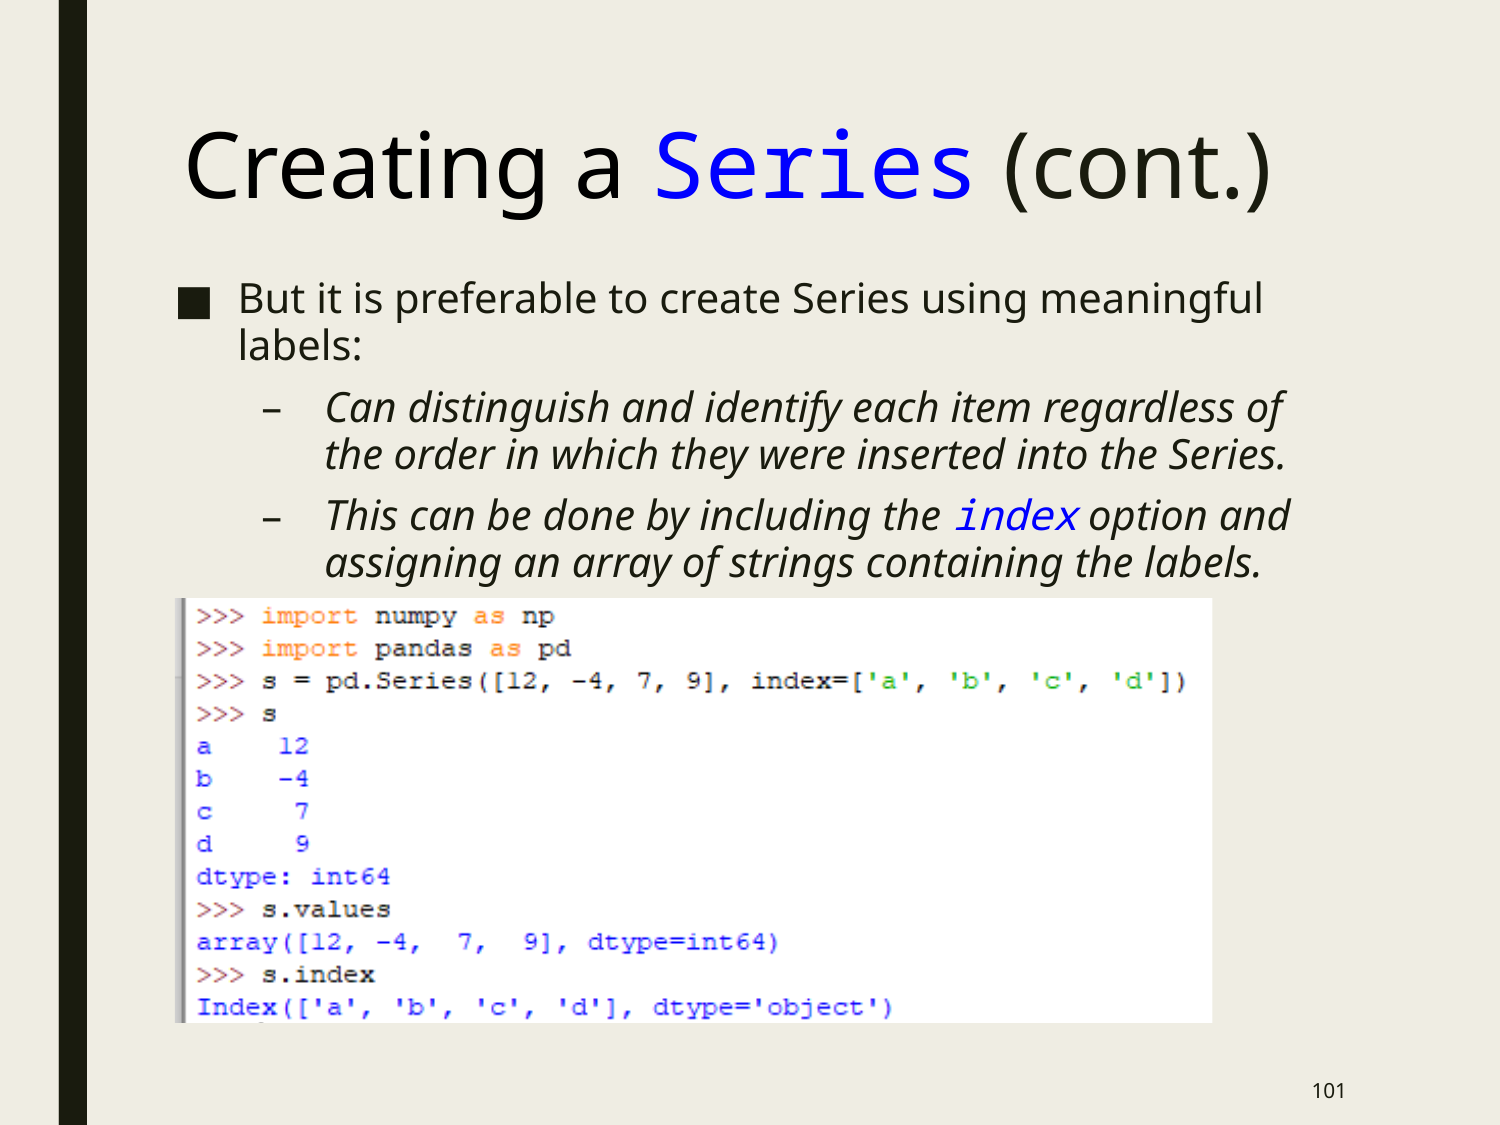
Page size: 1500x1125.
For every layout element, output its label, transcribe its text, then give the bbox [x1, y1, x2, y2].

title Creating a Series (cont.) [168, 112, 1351, 357]
list But it is preferable to create Series using meaningful labels: Can distinguish and identify each item regardless of the order in which they were inserted into the Series. This can be done by including the index option and assigning an array of strings containing the labels. [159, 268, 1341, 857]
slide_number 100 [1165, 1058, 1362, 1125]
picture [174, 598, 1213, 1023]
